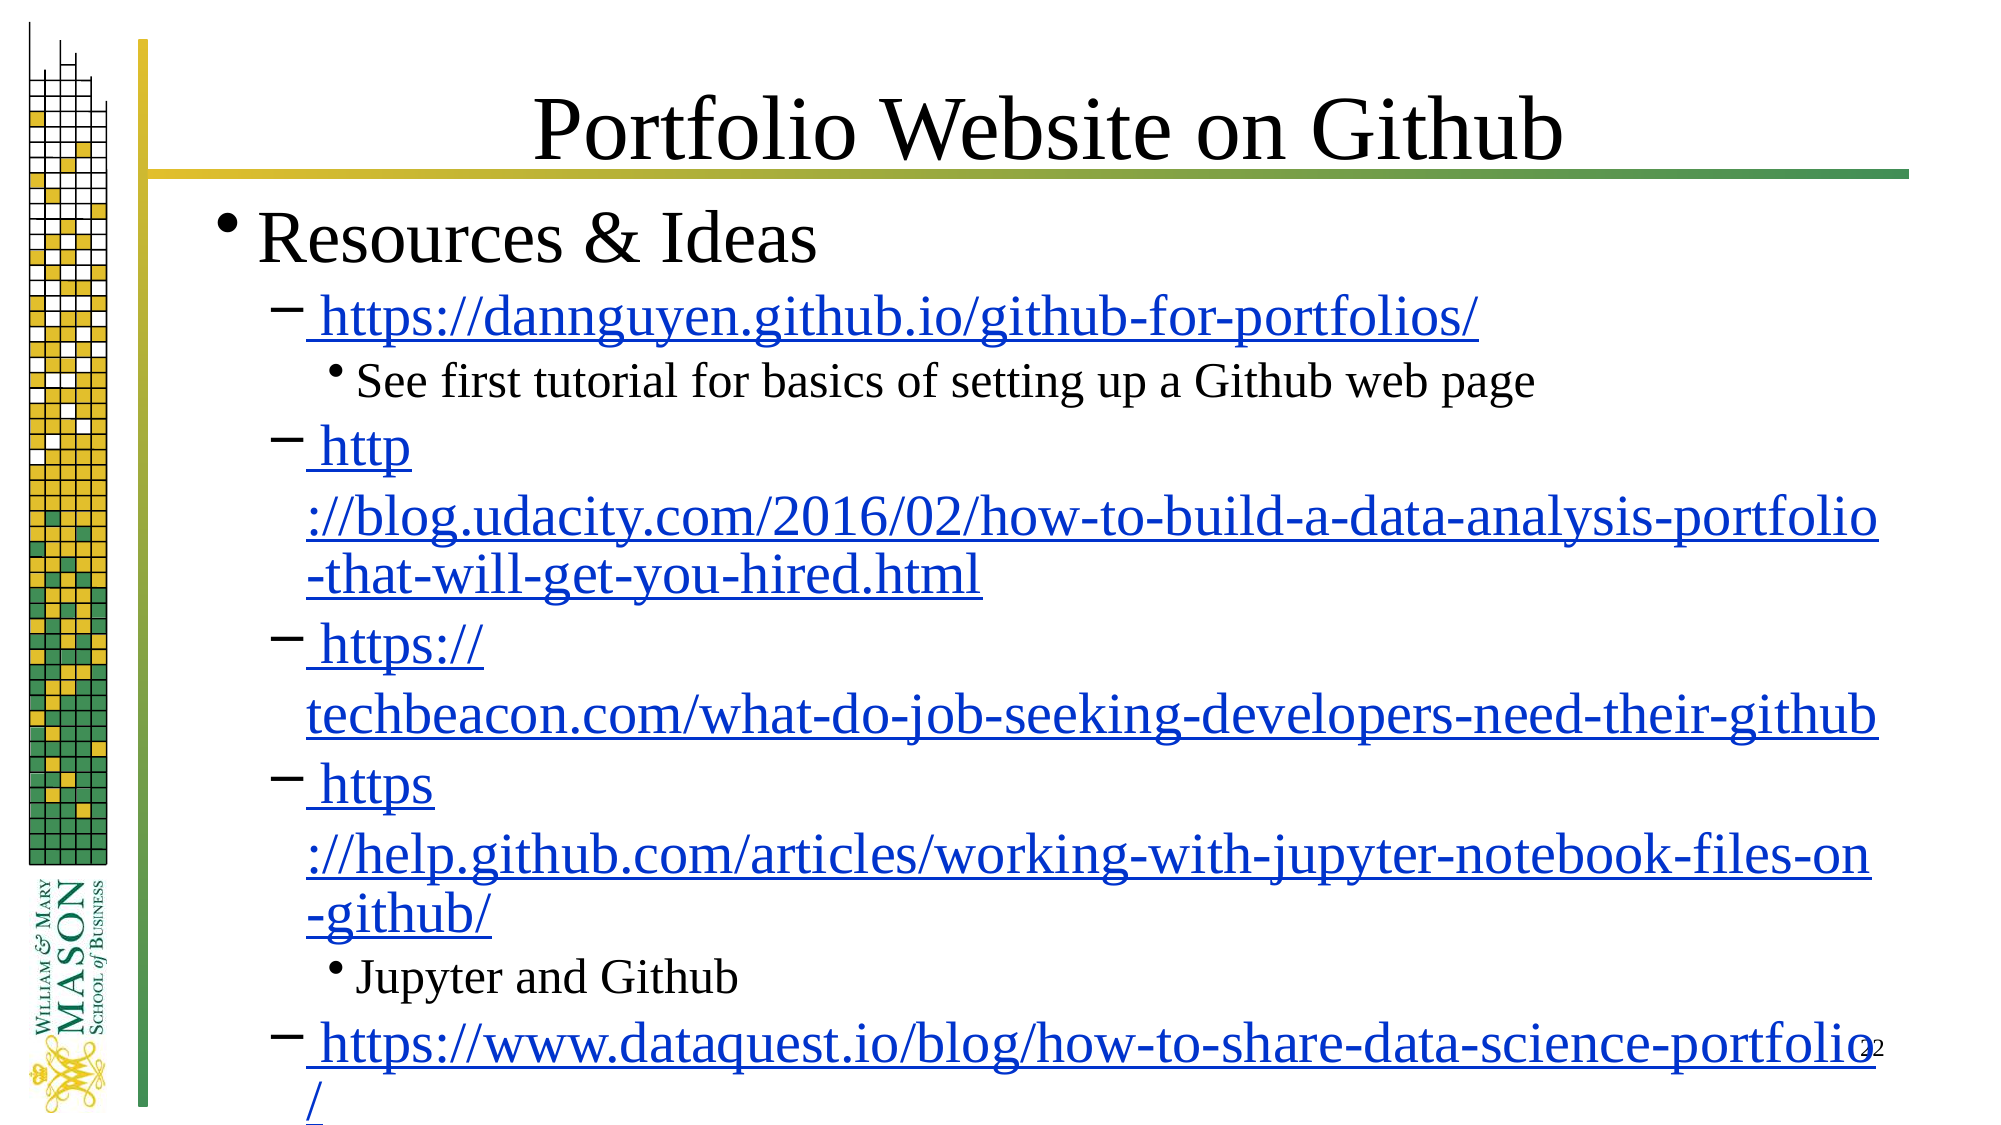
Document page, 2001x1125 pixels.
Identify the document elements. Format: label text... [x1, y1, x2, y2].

list Resources & Ideas https://dannguyen.github.io/github-for-portfolios/ See first tutorial for basics of setting up a Github web page http://blog.udacity.com/2016/02/how-to-build-a-data-analysis-portfolio-that-will-get-you-hired.html https://techbeacon.com/what-do-job-seeking-developers-need-their-github https://help.github.com/articles/working-with-jupyter-notebook-files-on-github/ Jupyter and Github https://www.dataquest.io/blog/how-to-share-data-science-portfolio/ [200, 179, 1900, 1005]
slide_number 22 [1398, 1024, 1901, 1103]
picture [29, 879, 107, 1113]
title Portfolio Website on Github [200, 45, 1900, 179]
